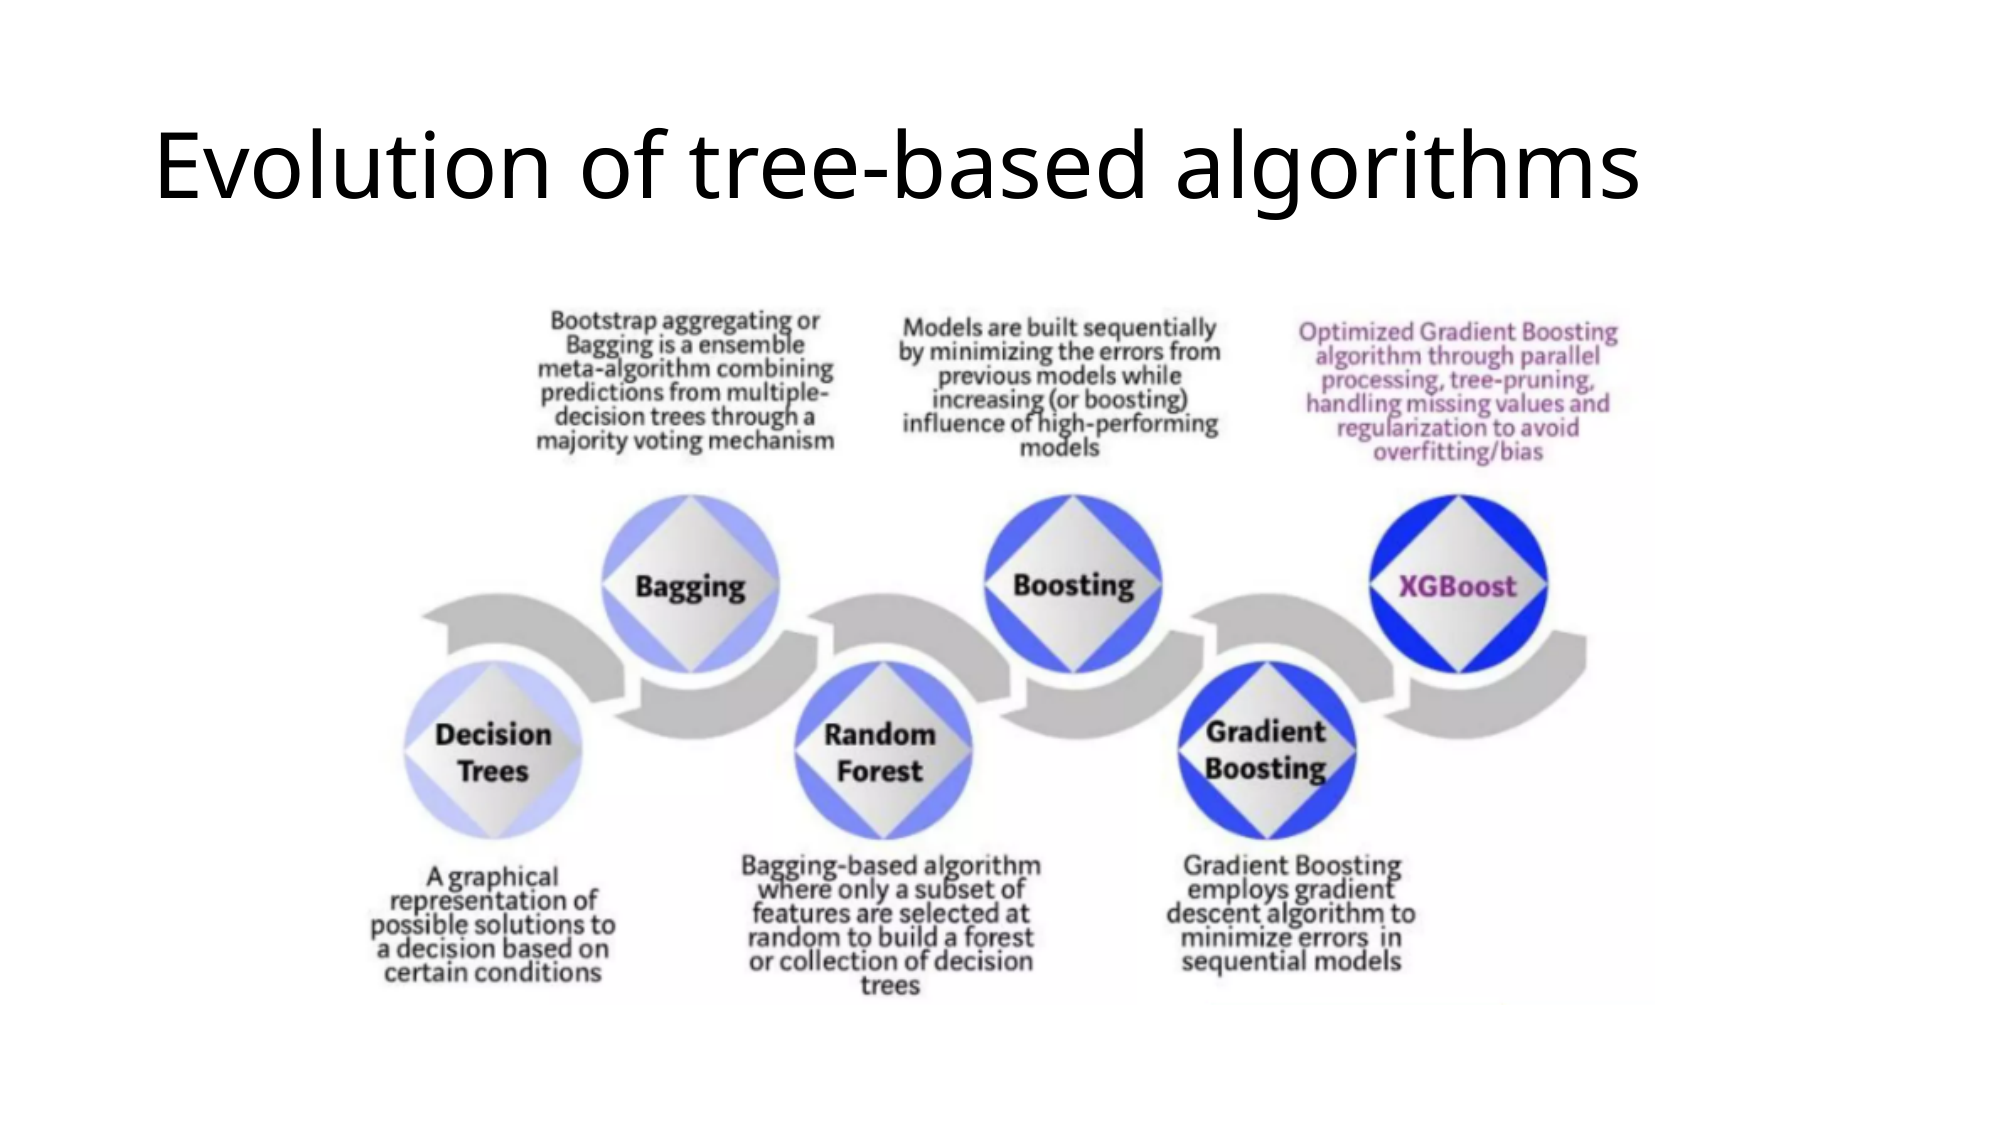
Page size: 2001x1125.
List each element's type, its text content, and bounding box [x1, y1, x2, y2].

title Evolution of tree-based algorithms [137, 59, 1863, 278]
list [319, 296, 1655, 1005]
